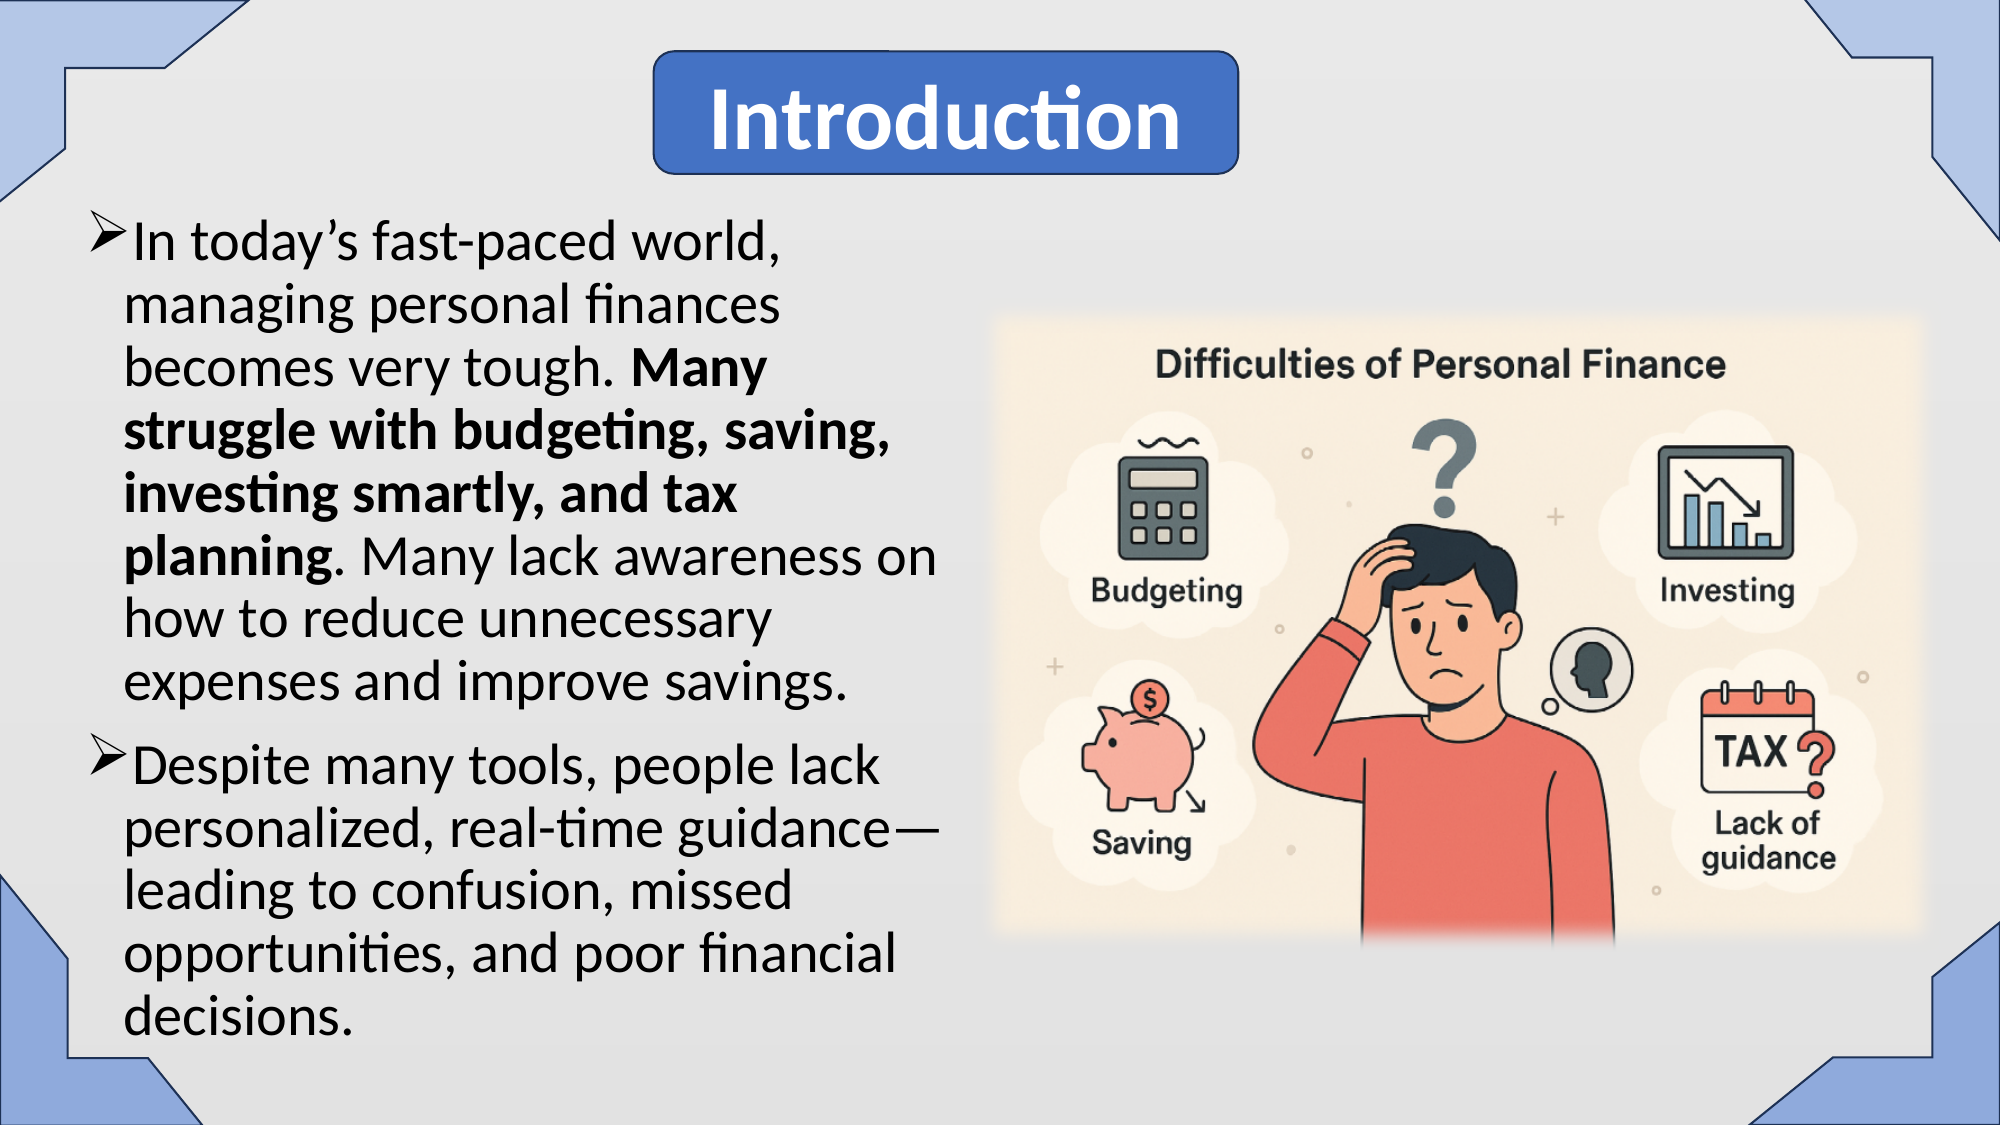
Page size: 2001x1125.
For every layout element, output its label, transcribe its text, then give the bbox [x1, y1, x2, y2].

text_box [0, 0, 251, 203]
text_box Introduction [652, 50, 1240, 175]
list In today’s fast-paced world, managing personal finances becomes very tough. Many struggle with budgeting, saving, investing smartly, and tax planning. Many lack awareness on how to reduce unnecessary expenses and improve savings. Despite many tools, people lack personalized, real-time guidance—leading to confusion, missed opportunities, and poor financial decisions. [70, 203, 977, 1070]
picture [976, 298, 1941, 952]
text_box [1747, 920, 2000, 1125]
text_box [0, 873, 204, 1125]
text_box [1804, 0, 2000, 243]
